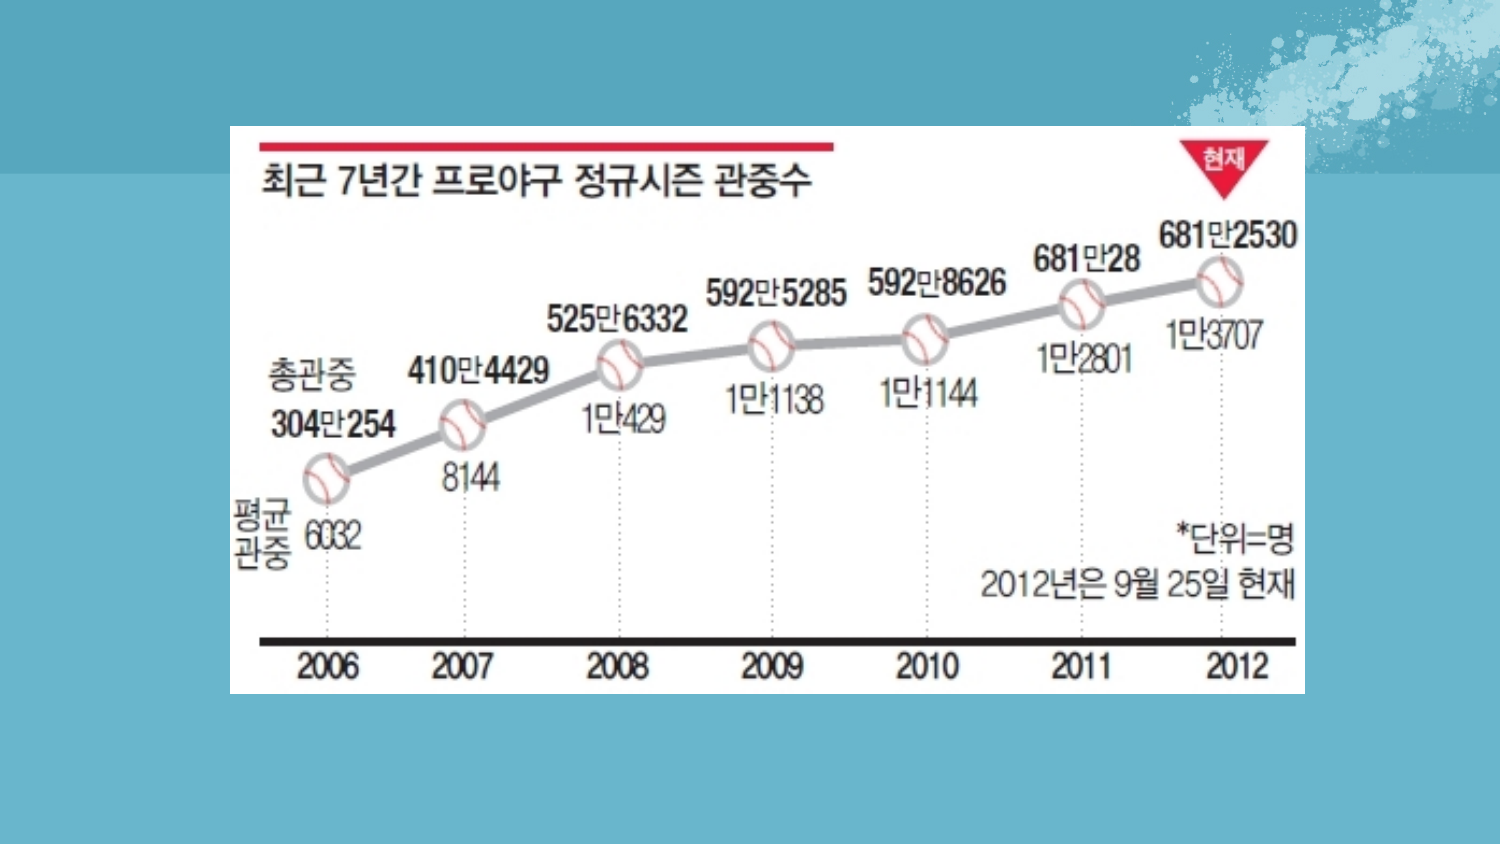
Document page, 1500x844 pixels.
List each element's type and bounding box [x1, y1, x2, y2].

picture [0, 0, 1500, 694]
